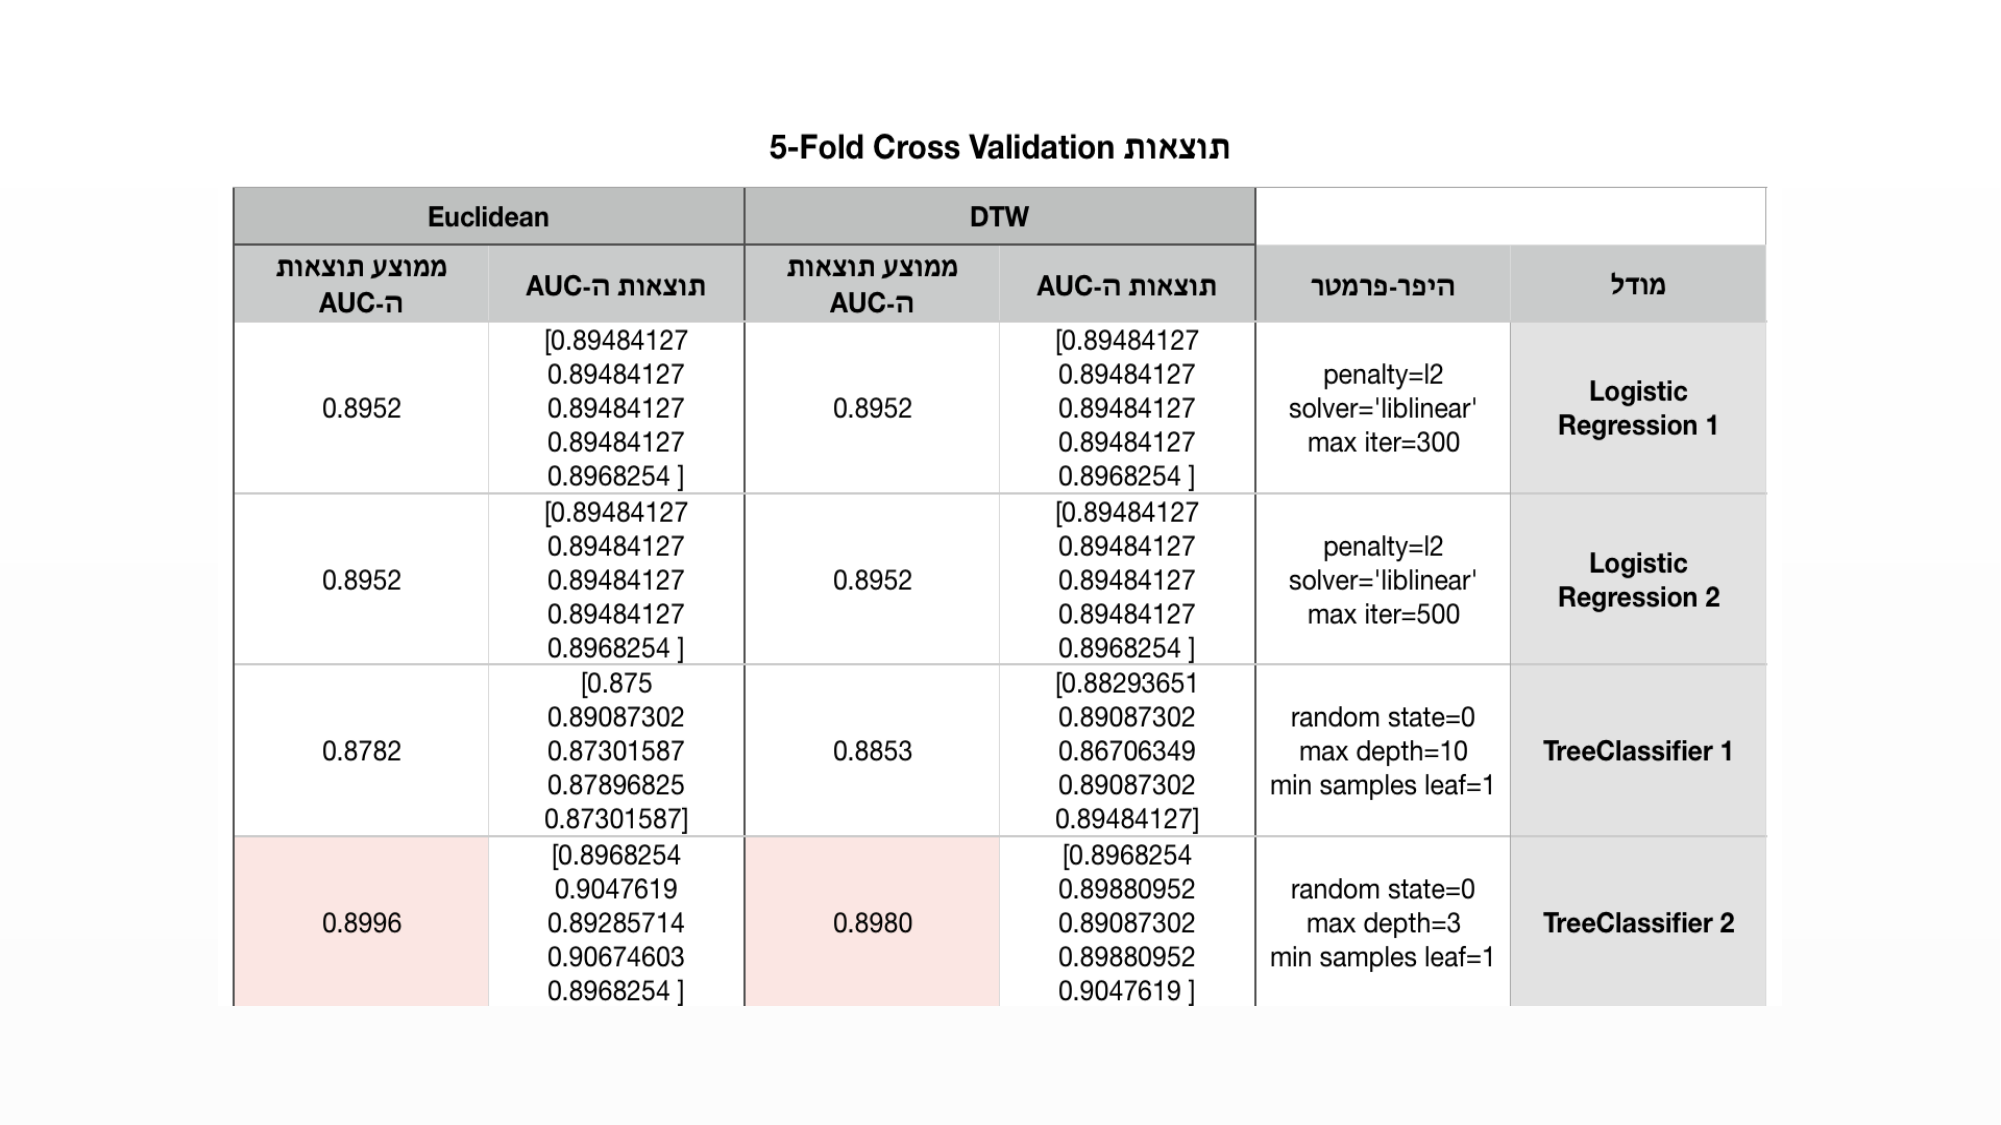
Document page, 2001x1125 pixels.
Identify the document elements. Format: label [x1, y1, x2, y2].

picture [218, 119, 1782, 1006]
